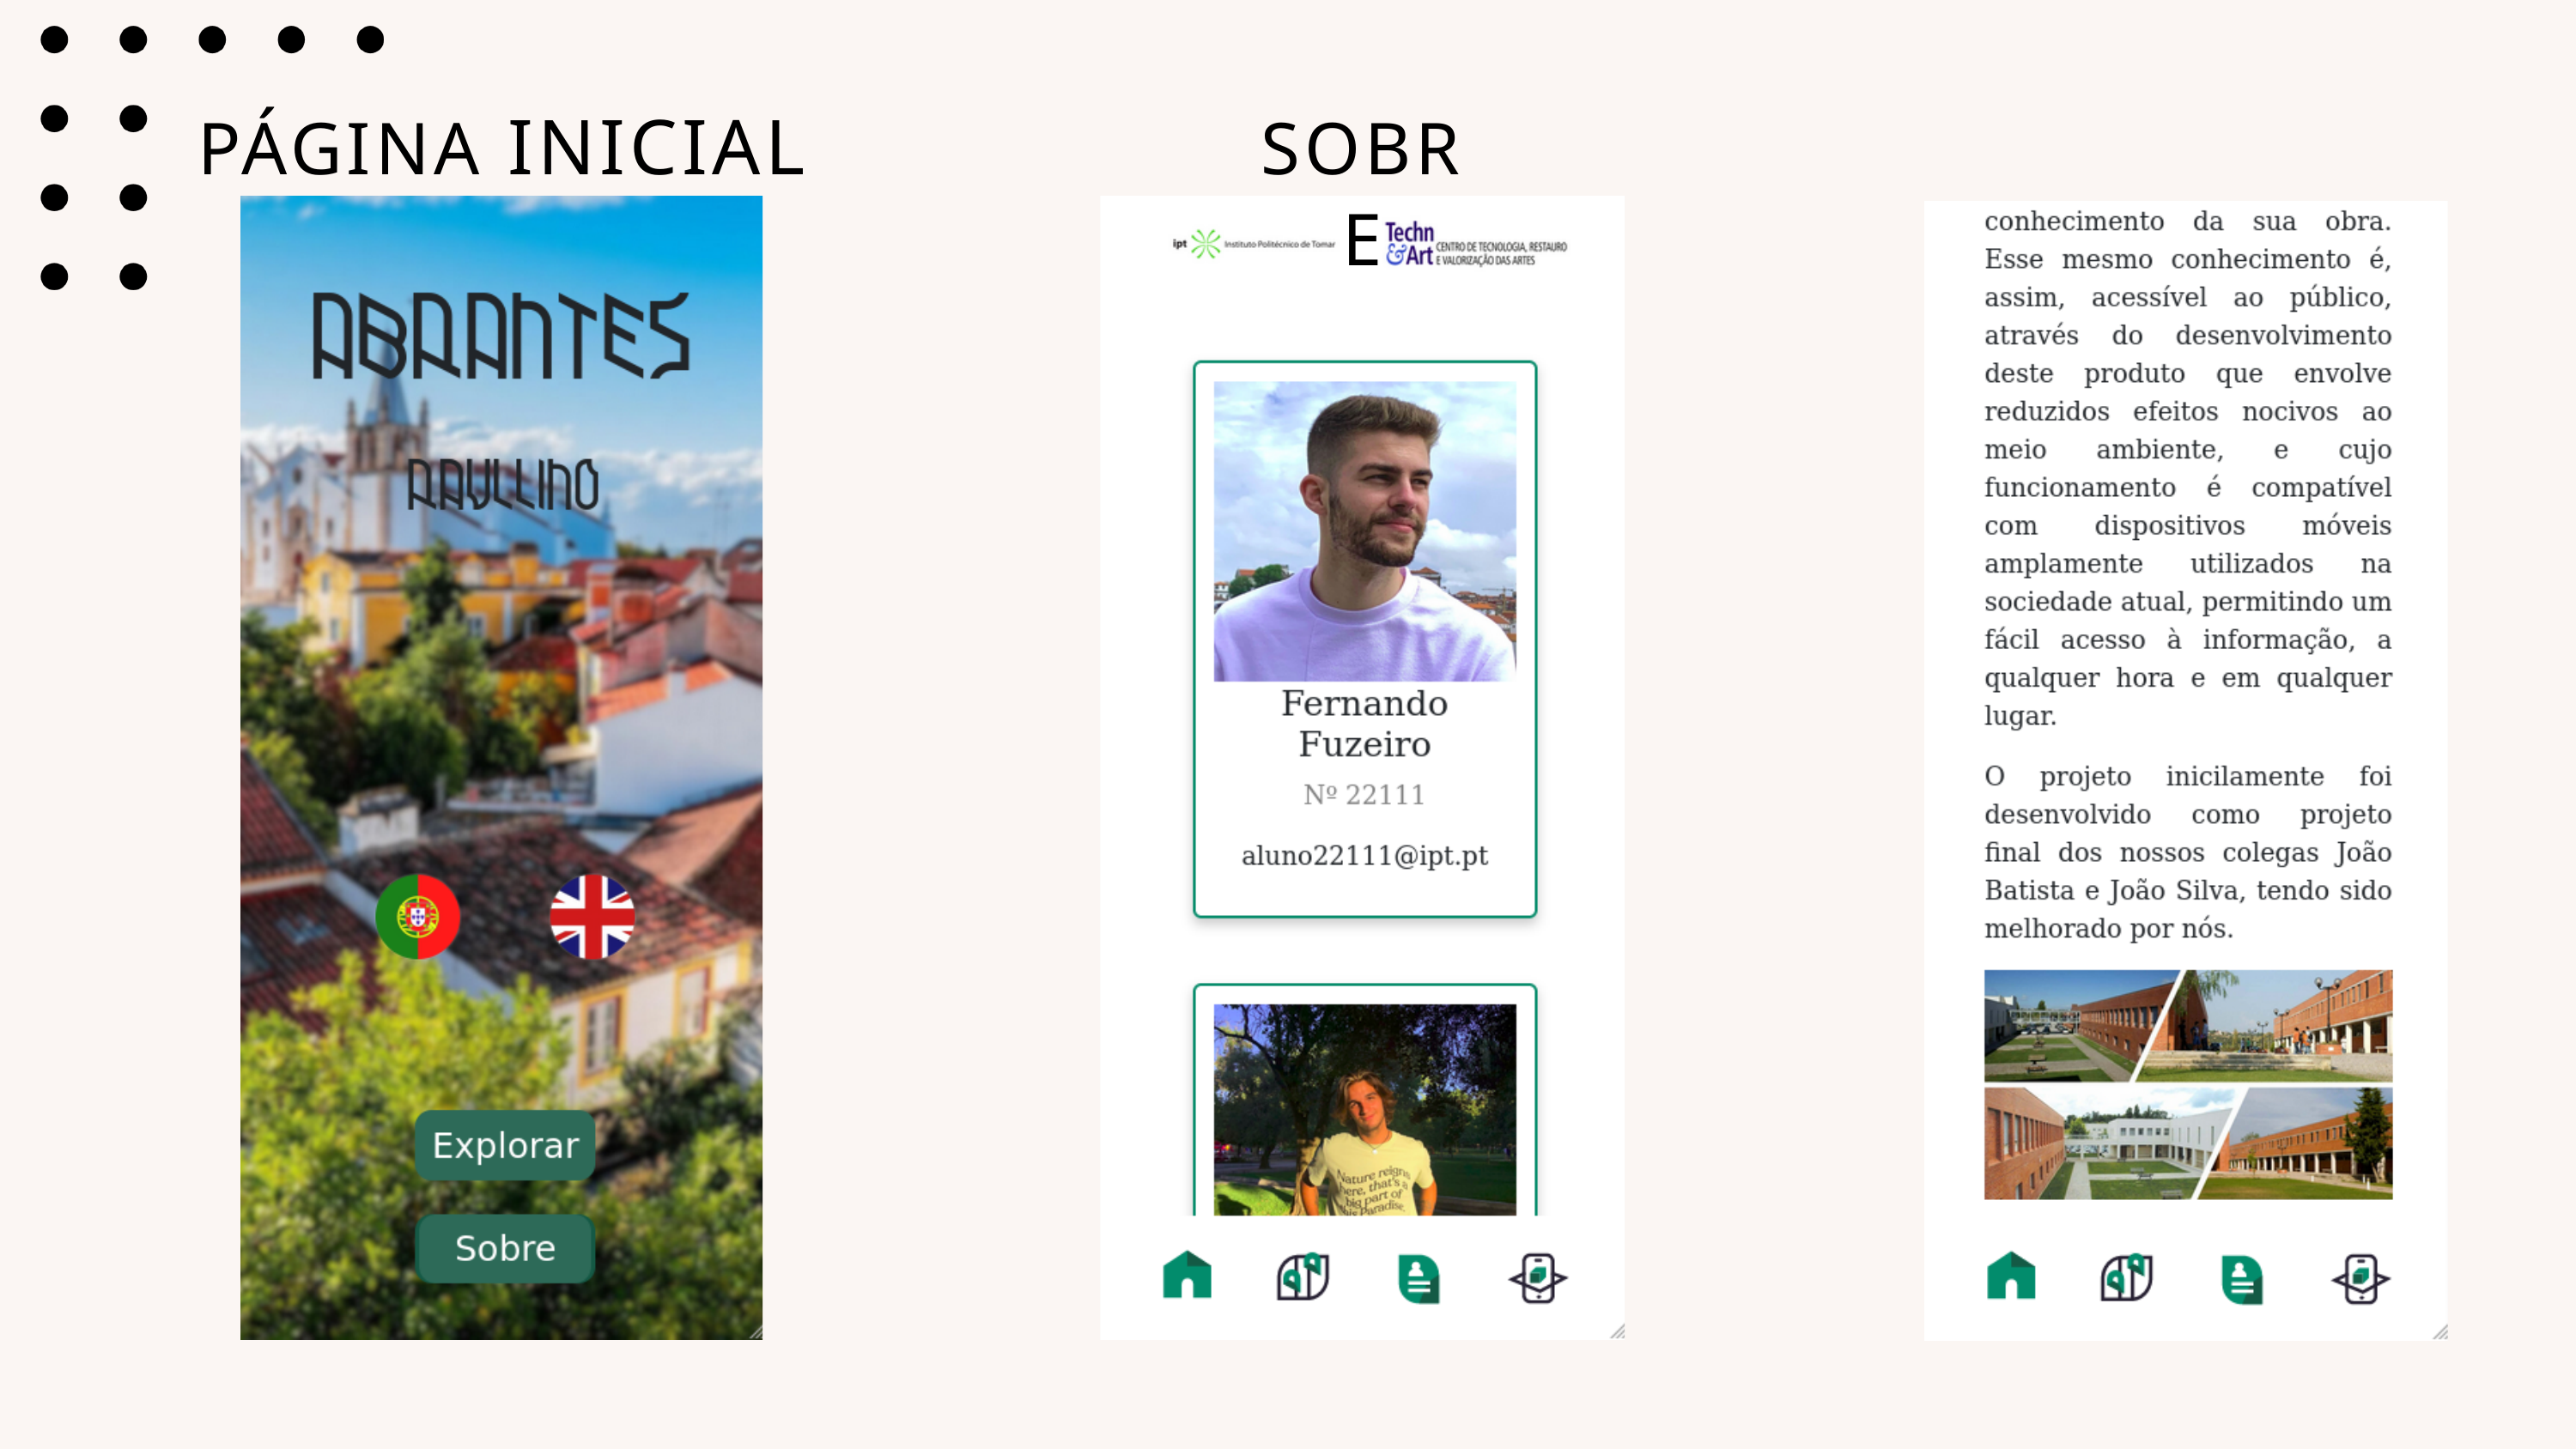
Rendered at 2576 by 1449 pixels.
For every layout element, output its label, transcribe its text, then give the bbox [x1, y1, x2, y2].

text_box [1100, 196, 1625, 1341]
text_box [1924, 201, 2448, 1341]
text_box [0, 0, 384, 290]
text_box SOBRE [1248, 98, 1477, 281]
text_box [240, 196, 763, 1341]
text_box PÁGINA INICIAL [181, 98, 822, 190]
